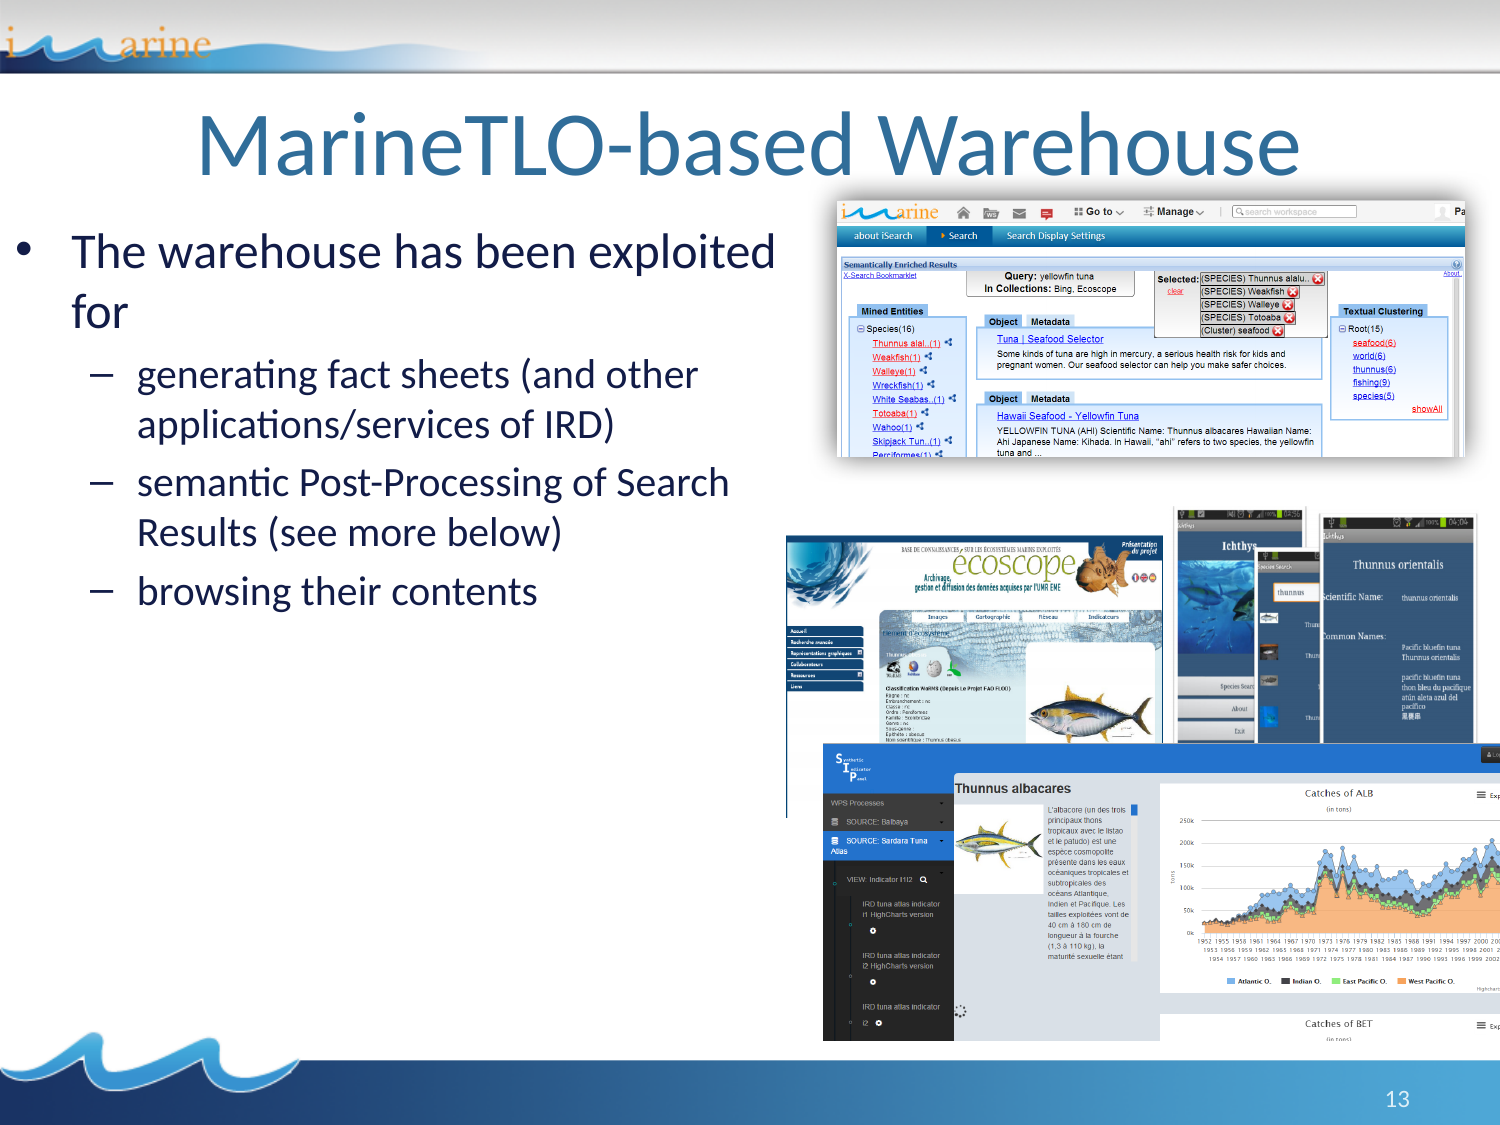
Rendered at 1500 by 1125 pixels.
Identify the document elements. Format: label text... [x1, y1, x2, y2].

title MarineTLO-based Warehouse [75, 45, 1425, 233]
slide_number 13 [1074, 1072, 1425, 1123]
picture [0, 0, 1500, 1125]
list The warehouse has been exploited for generating fact sheets (and other applications/services of IRD) semantic Post-Processing of Search Results (see more below) browsing their contents [0, 210, 802, 954]
